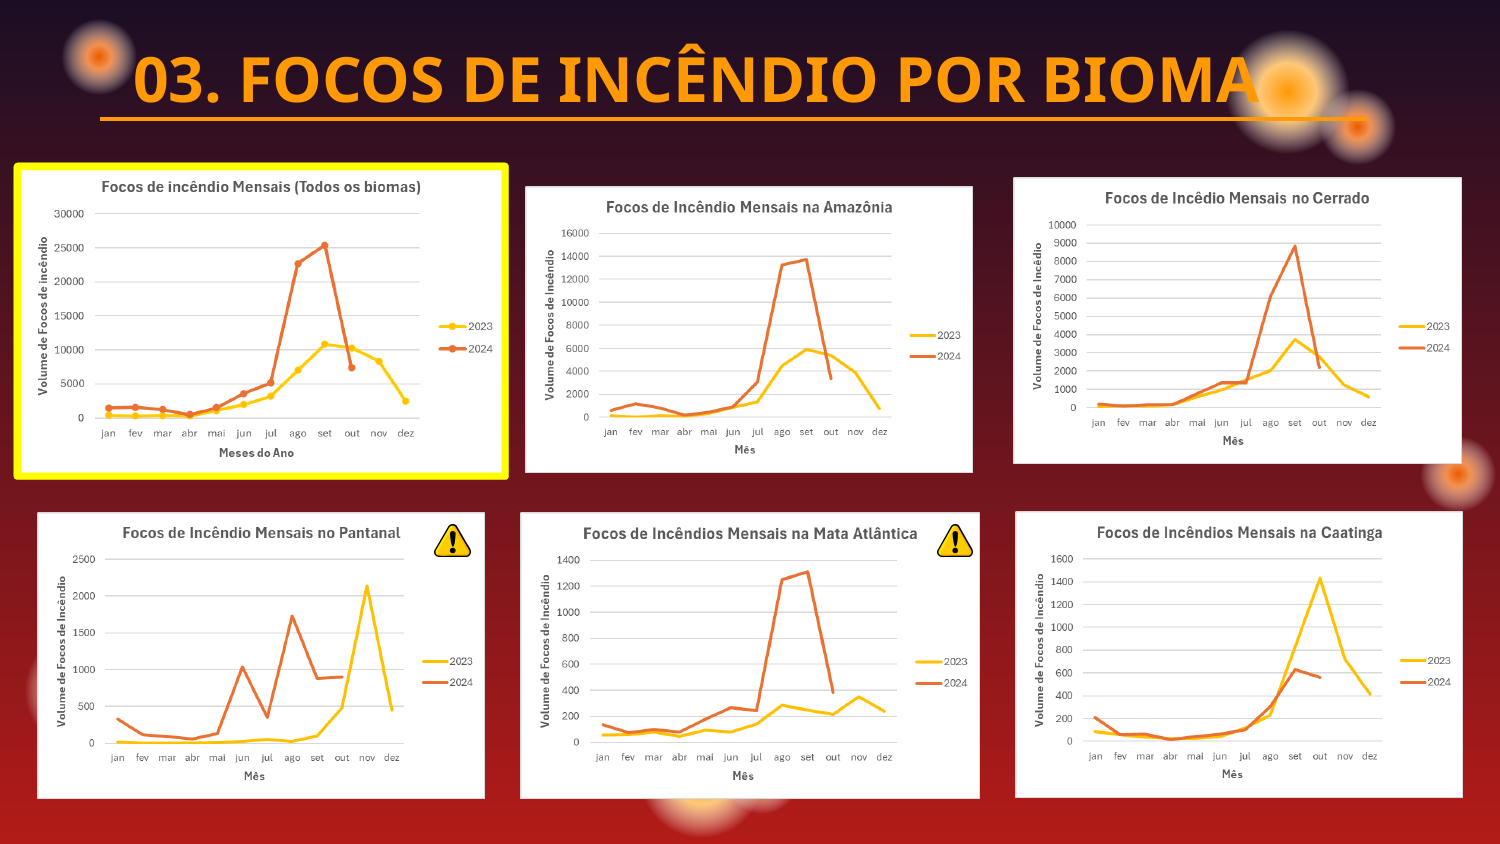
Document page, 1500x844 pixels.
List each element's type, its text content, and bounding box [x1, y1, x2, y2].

picture [1015, 510, 1464, 798]
title 03. FOCOS DE INCÊNDIO POR BIOMA [118, 24, 1382, 119]
picture [36, 512, 485, 799]
picture [525, 186, 974, 474]
picture [1013, 177, 1462, 465]
picture [520, 512, 980, 799]
picture [13, 162, 509, 480]
